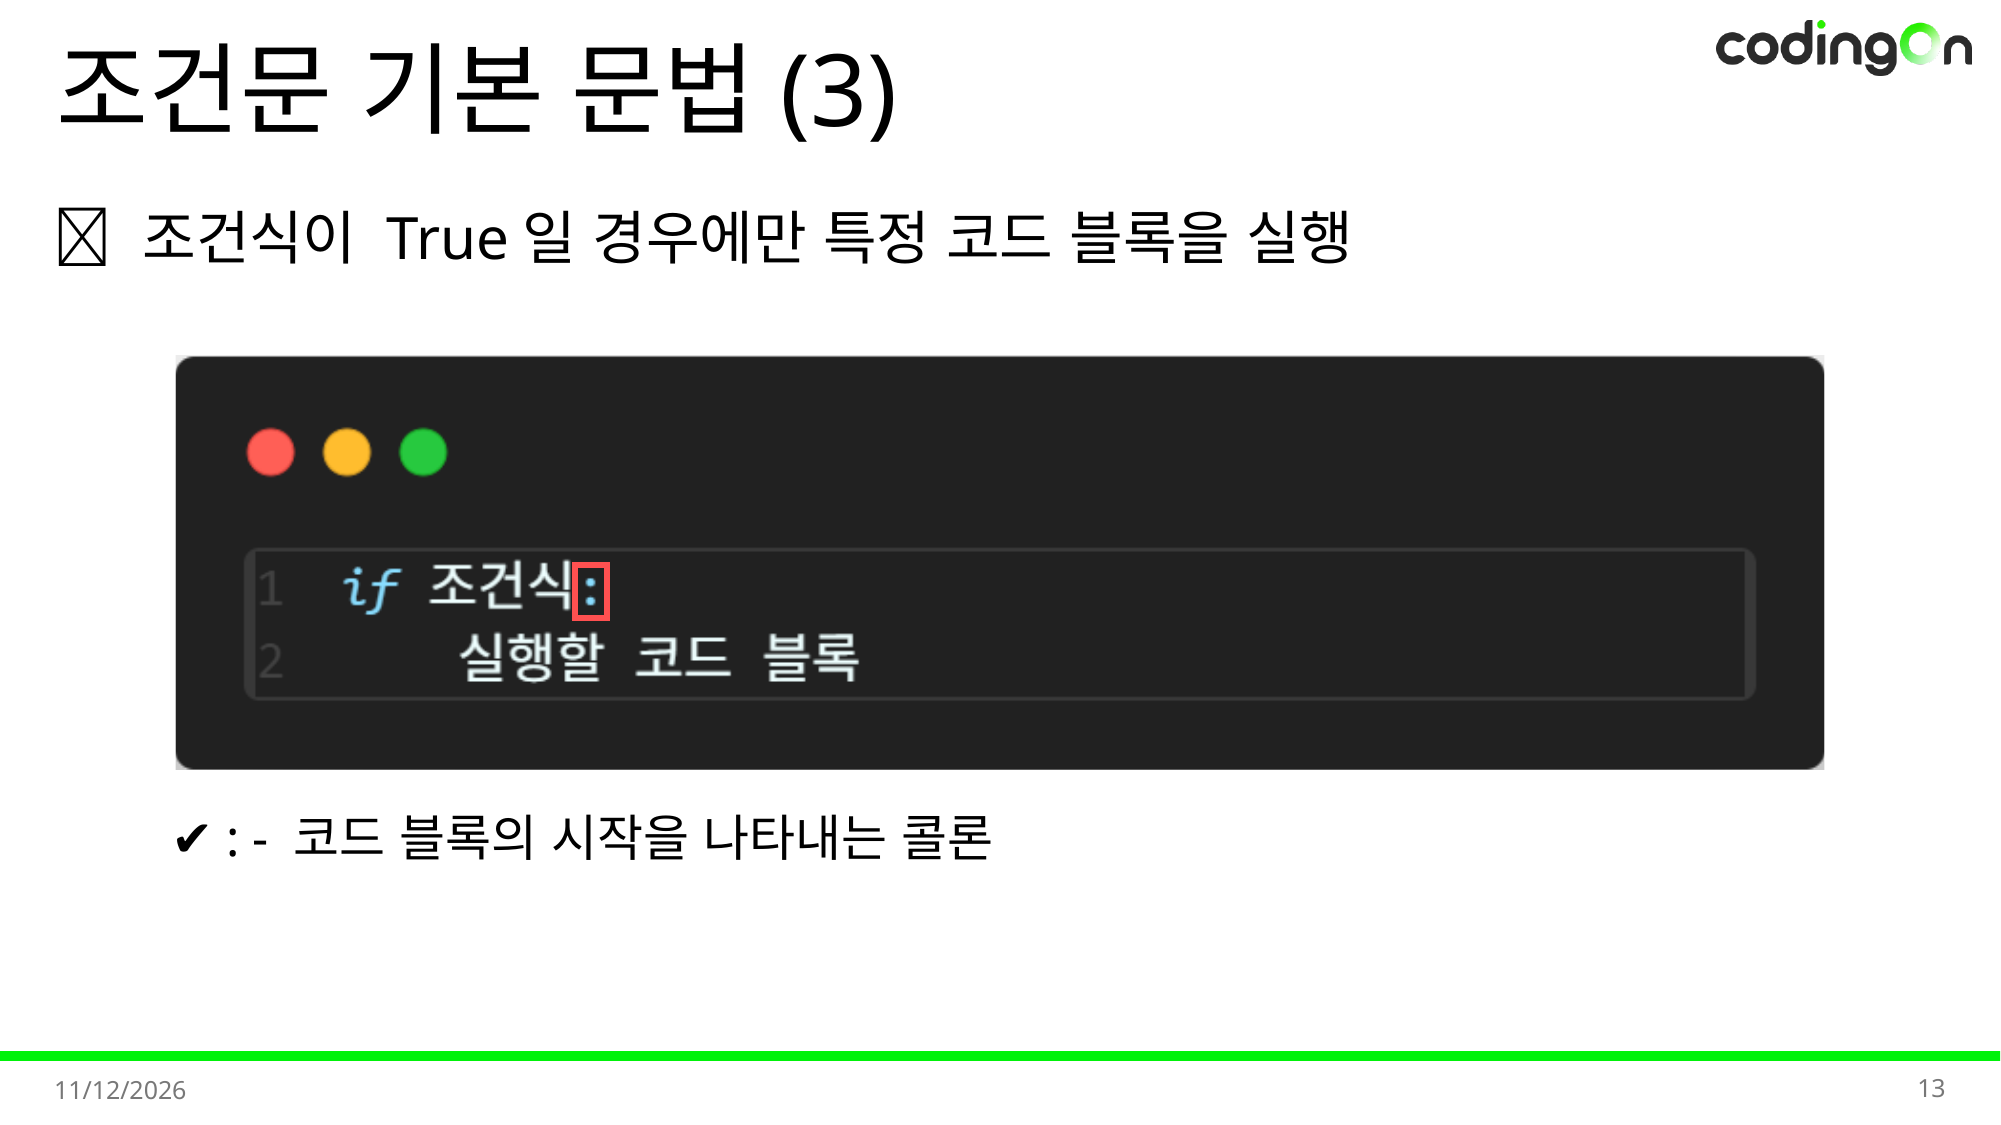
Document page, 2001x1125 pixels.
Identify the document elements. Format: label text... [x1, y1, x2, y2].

title 조건문 기본 문법(3) [41, 0, 1767, 158]
text_box 💡 조건식이 True일 경우에만 특정 코드 블록을 실행 [39, 158, 1959, 298]
picture [1767, 20, 1972, 76]
text_box ✔️ : - 코드 블록의 시작을 나타내는 콜론 [156, 769, 1538, 874]
picture [175, 355, 1825, 770]
slide_number 13 [1510, 1059, 1961, 1120]
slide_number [39, 1061, 490, 1122]
